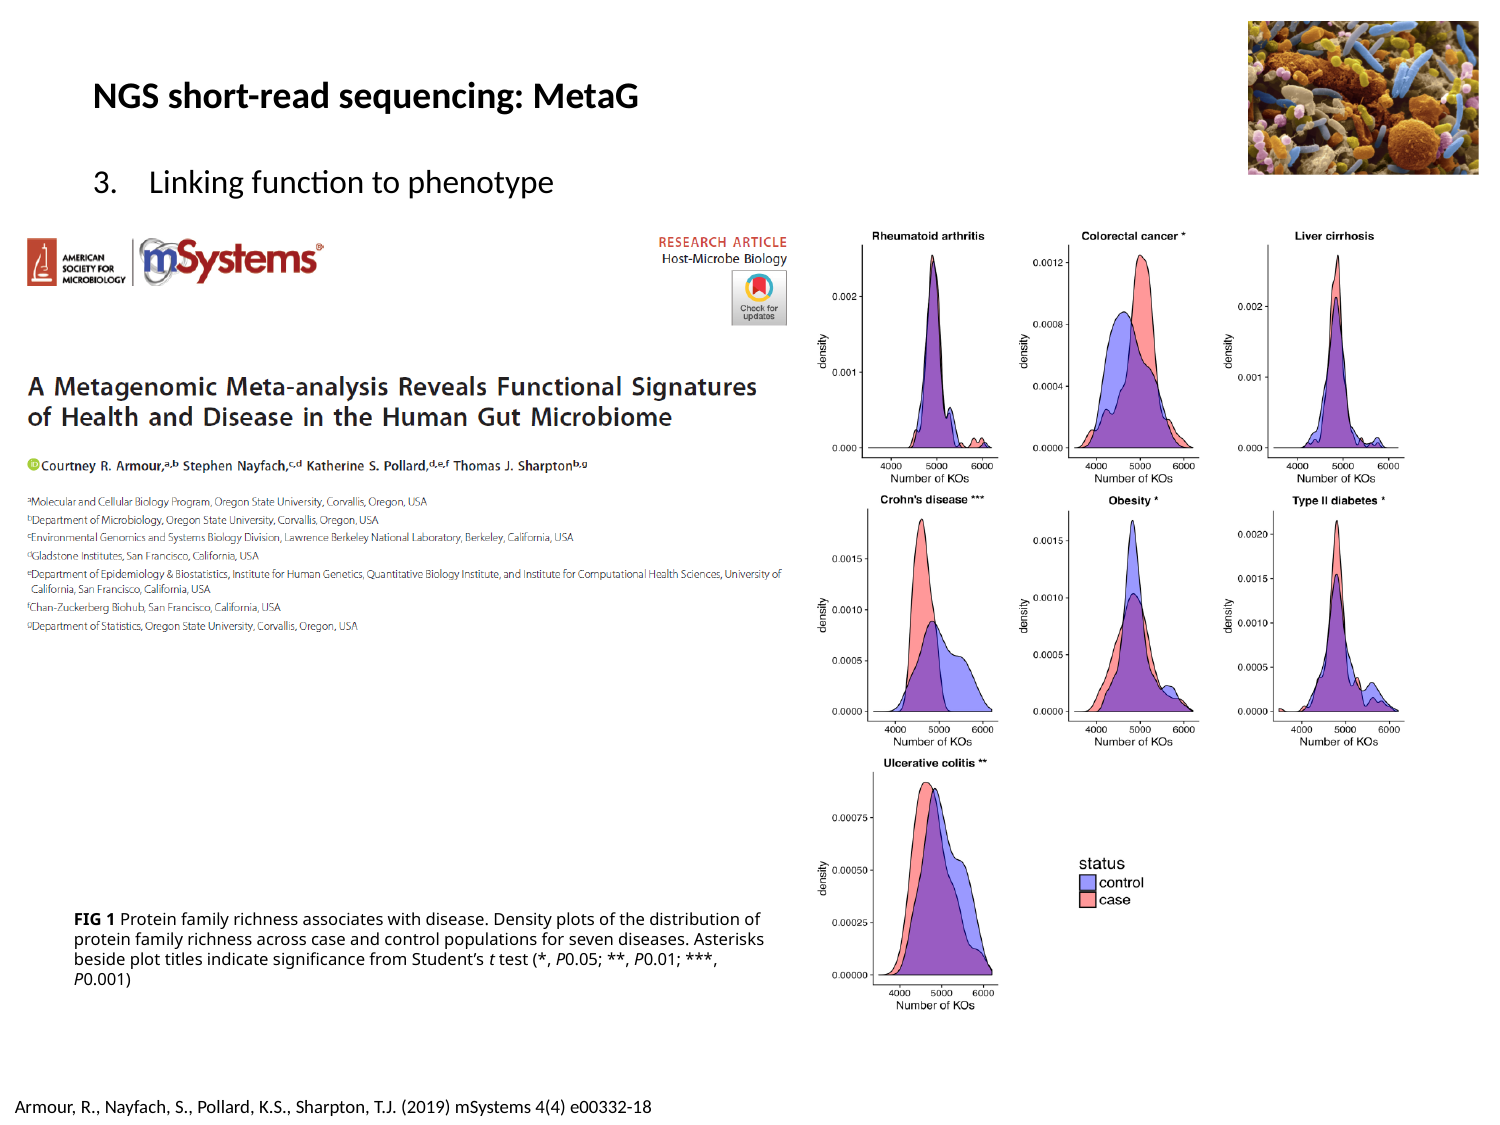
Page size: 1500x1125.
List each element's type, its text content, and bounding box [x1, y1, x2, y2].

text_box NGS short-read sequencing: MetaG Linking function to phenotype [77, 63, 1325, 208]
text_box Armour, R., Nayfach, S., Pollard, K.S., Sharpton, T.J. (2019) mSystems 4(4) e00332-18 [0, 1087, 750, 1125]
picture [0, 215, 1422, 1018]
picture [1248, 21, 1479, 175]
text_box FIG 1 Protein family richness associates with disease. Density plots of the distribution of protein family richness across case and control populations for seven diseases. Asterisks beside plot titles indicate significance from Student’s t test (*, P0.05; **, P0.01; ***, P0.001) [59, 901, 760, 997]
